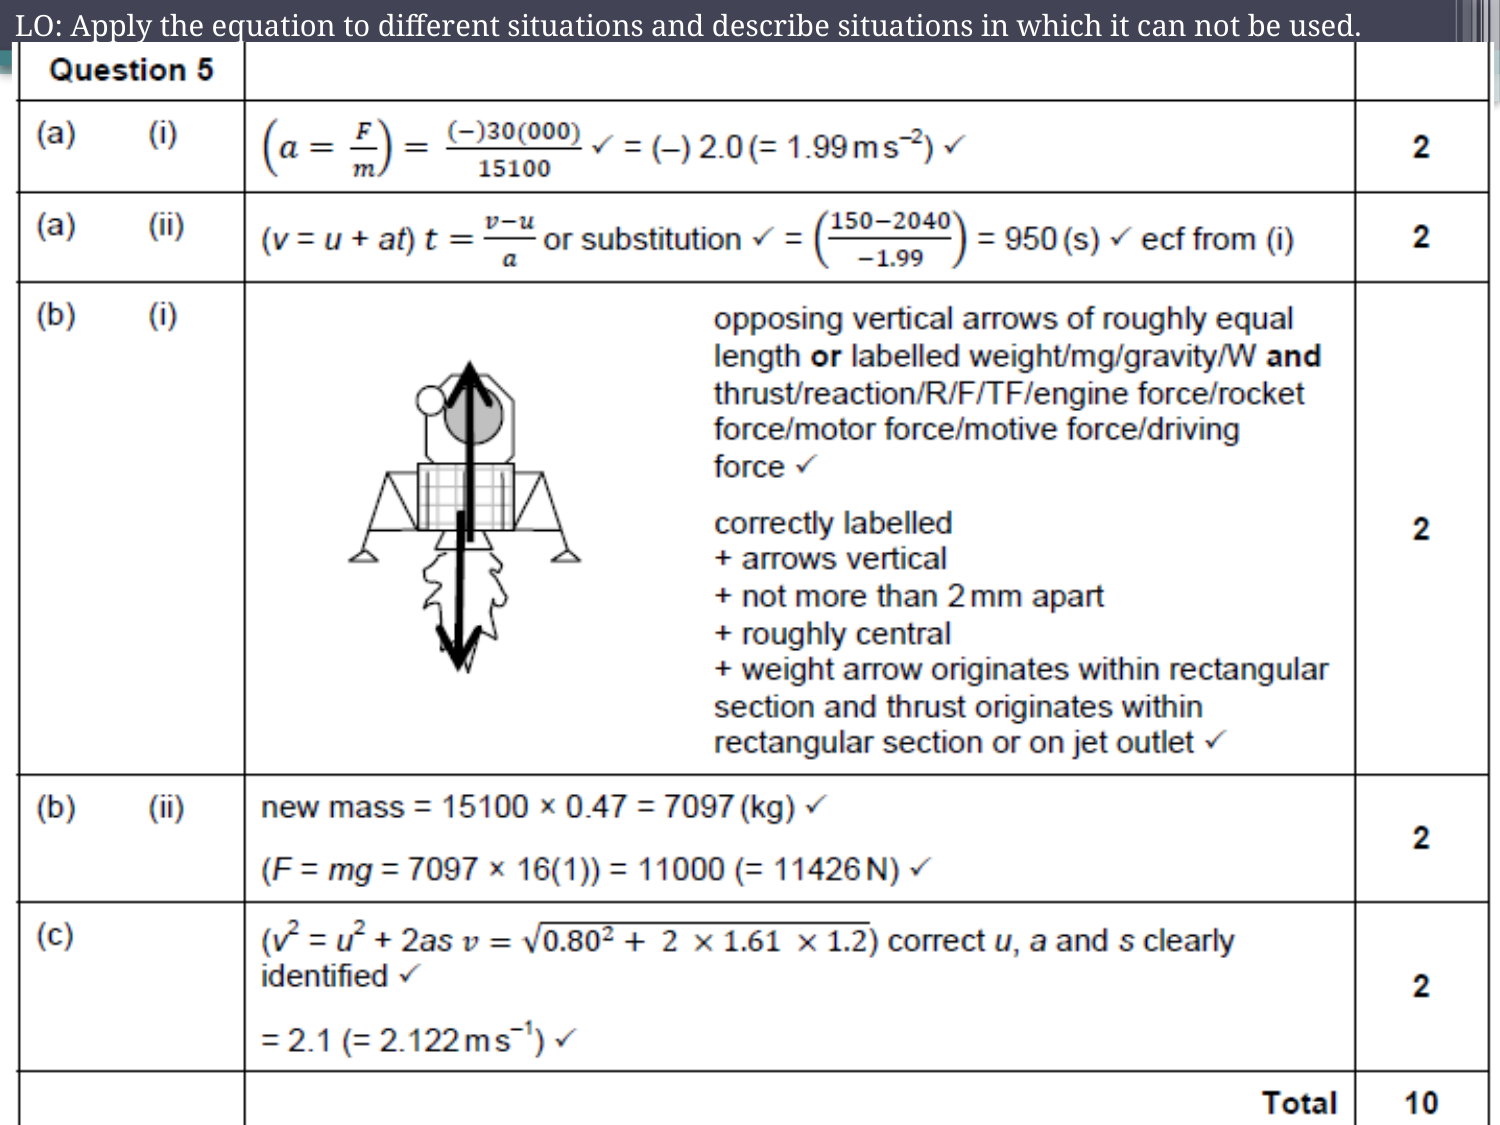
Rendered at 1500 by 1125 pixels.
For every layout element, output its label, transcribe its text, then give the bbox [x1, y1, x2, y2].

picture [11, 42, 1495, 1125]
text_box LO: Apply the equation to different situations and describe situations in which it can not be used. [0, 0, 1495, 50]
